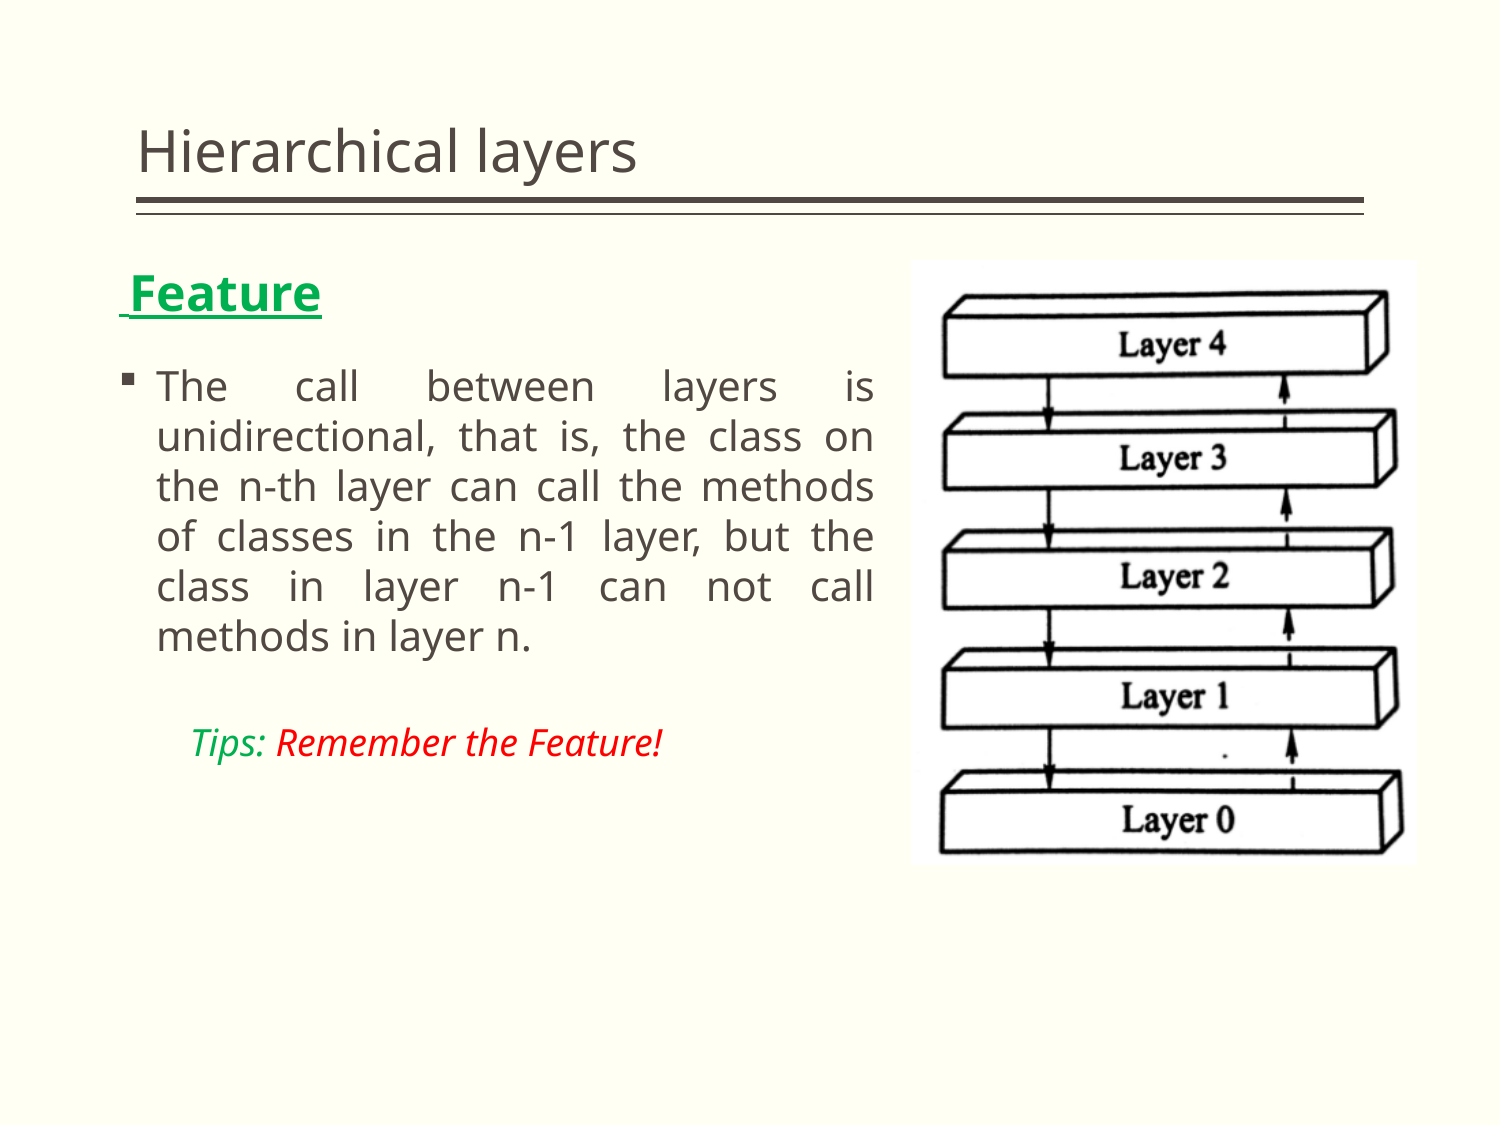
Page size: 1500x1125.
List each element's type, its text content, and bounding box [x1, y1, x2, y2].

title Hierarchical layers [135, 12, 1364, 193]
text_box Tips: Remember the Feature! [175, 712, 784, 772]
picture [911, 260, 1417, 865]
list Feature The call between layers is unidirectional, that is, the class on the n-th layer can call the methods of classes in the n-1 layer, but the class in layer n-1 can not call methods in layer n. [118, 260, 876, 950]
